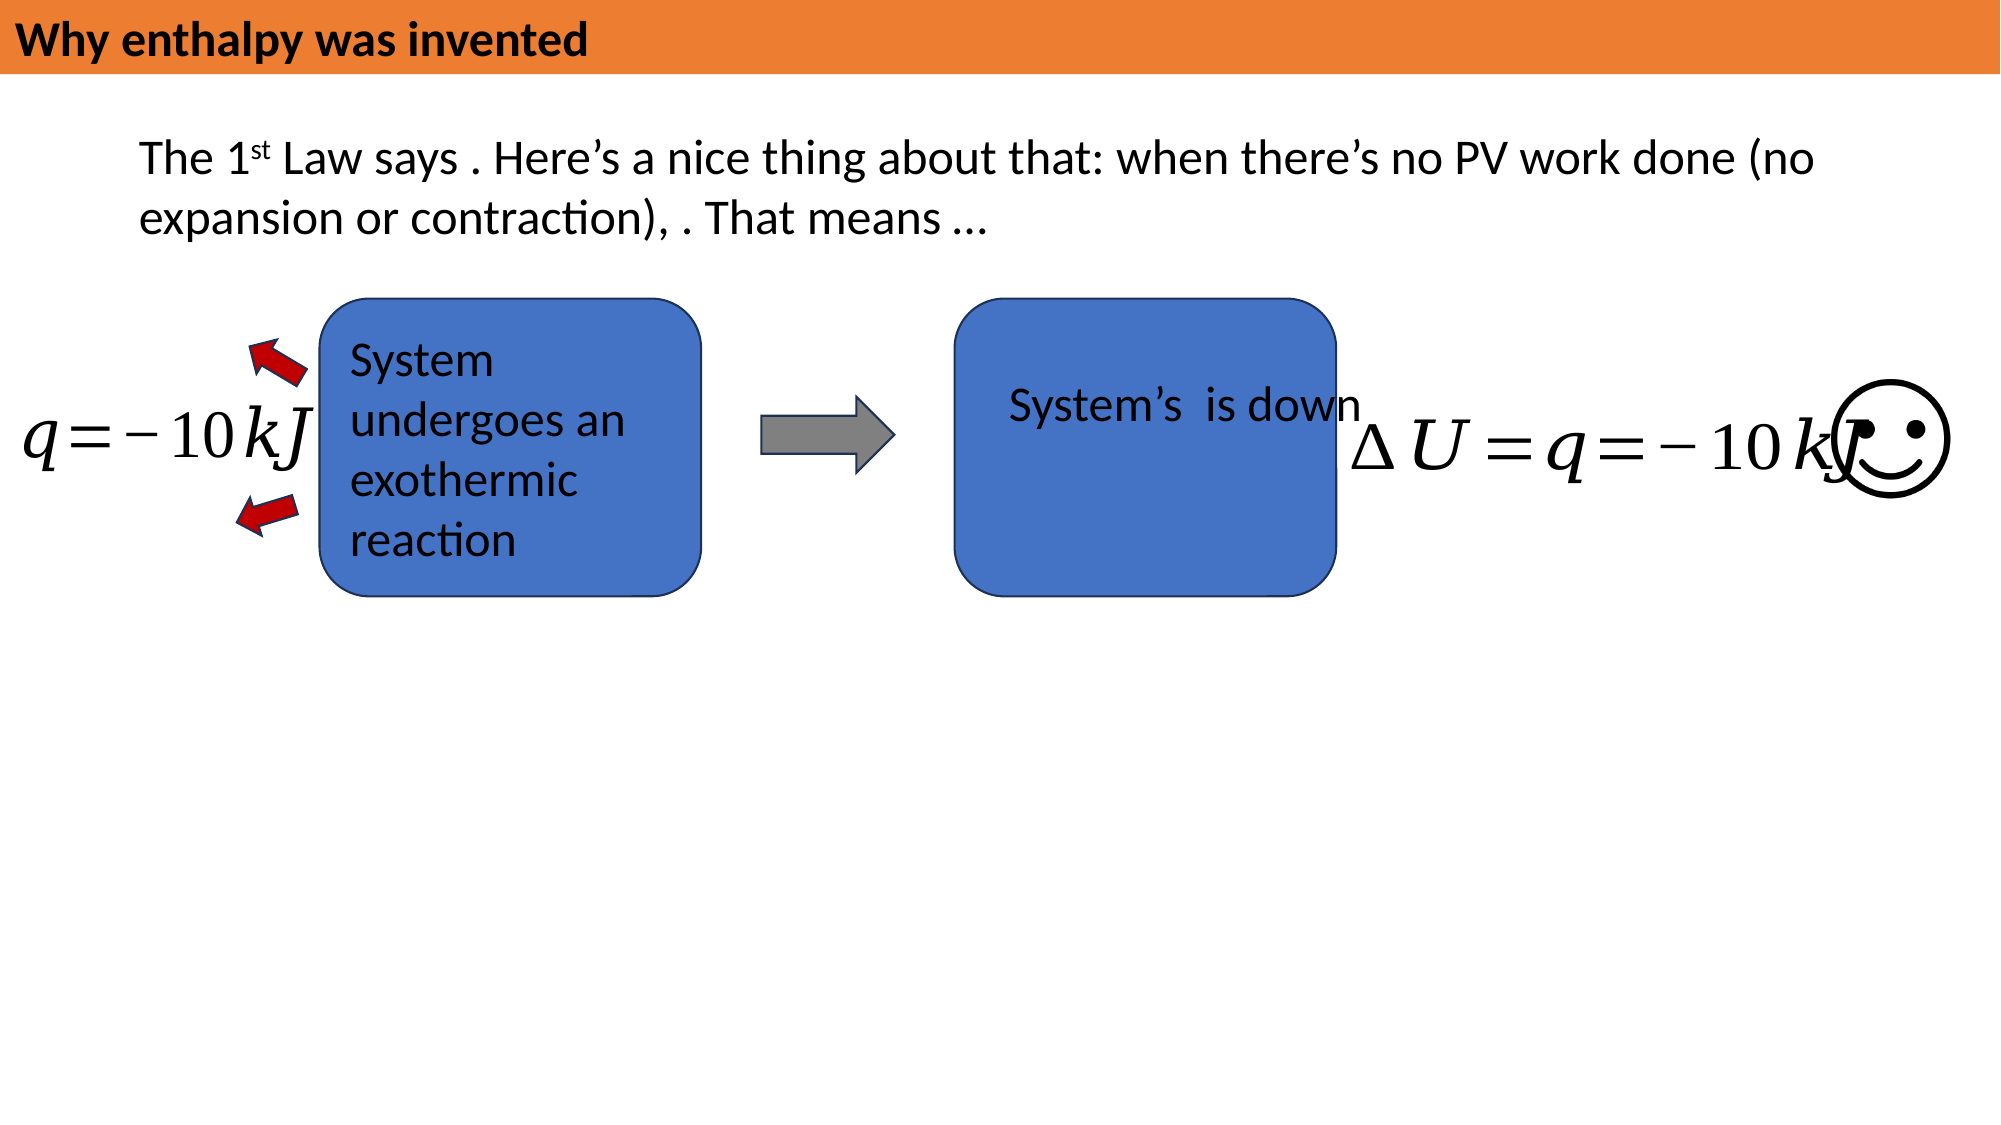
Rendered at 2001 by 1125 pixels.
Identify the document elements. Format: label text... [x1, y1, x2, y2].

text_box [18, 298, 1966, 597]
text_box Why enthalpy was invented [0, 0, 2000, 75]
